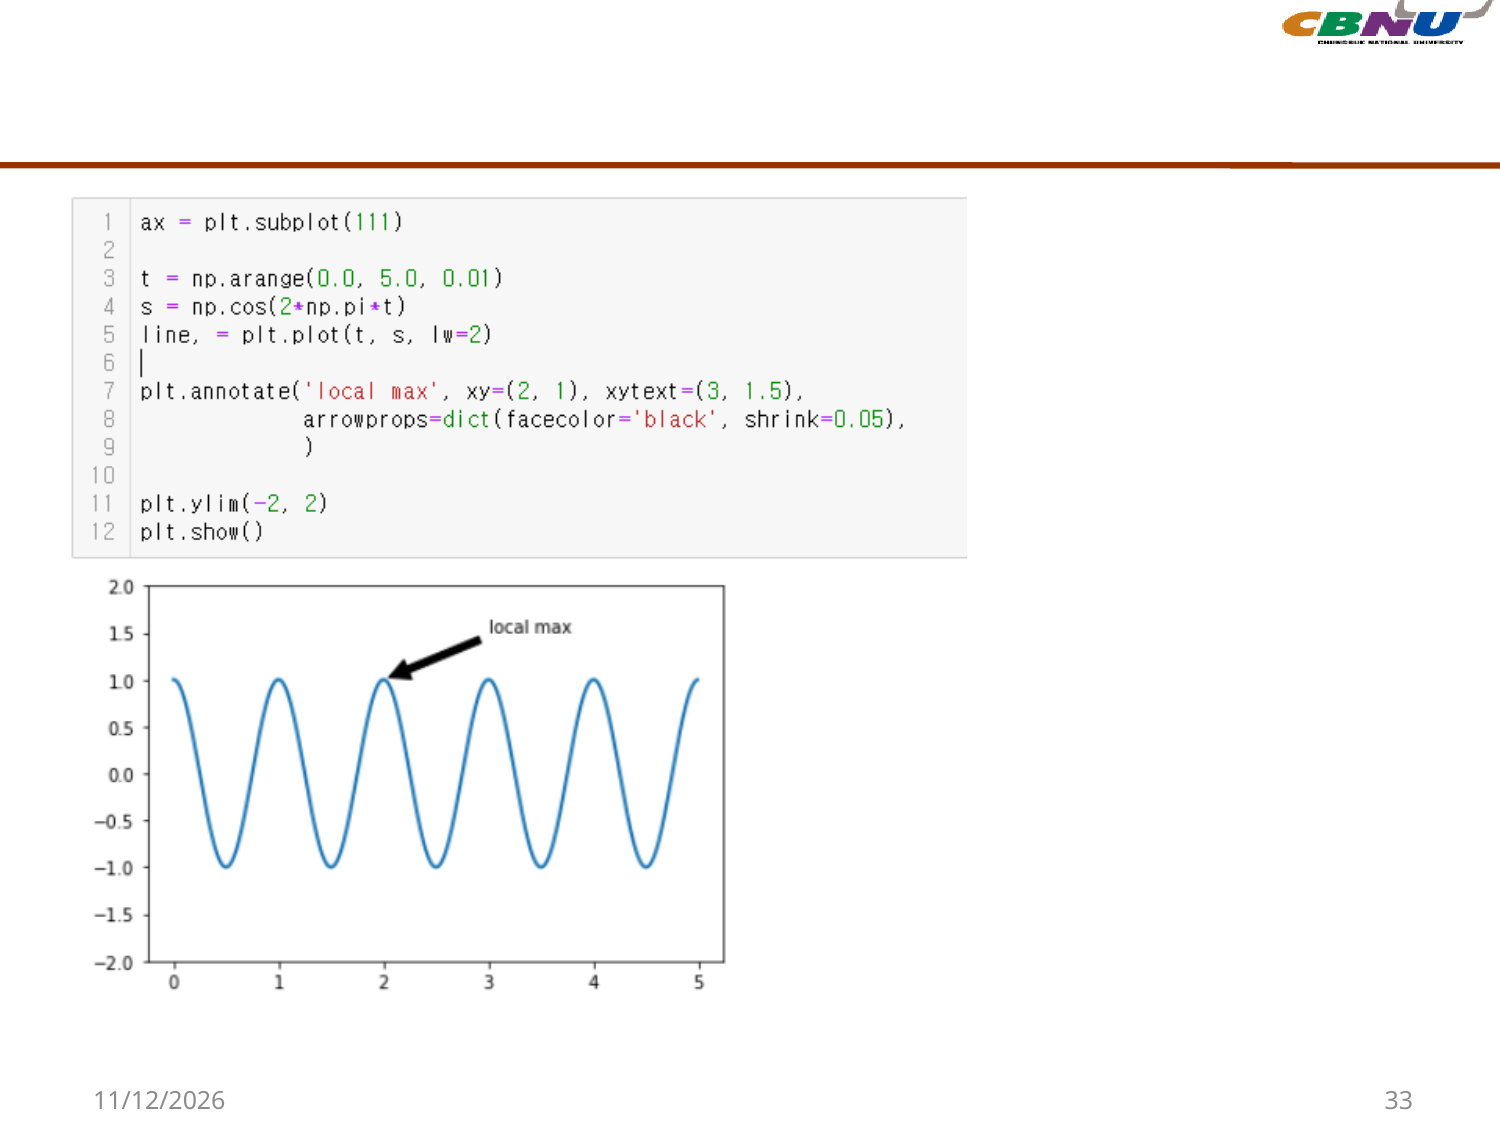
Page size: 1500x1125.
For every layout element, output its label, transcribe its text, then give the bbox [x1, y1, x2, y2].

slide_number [78, 1078, 429, 1125]
picture [1277, 0, 1500, 47]
picture [64, 196, 967, 1003]
slide_number 33 [1078, 1078, 1429, 1125]
